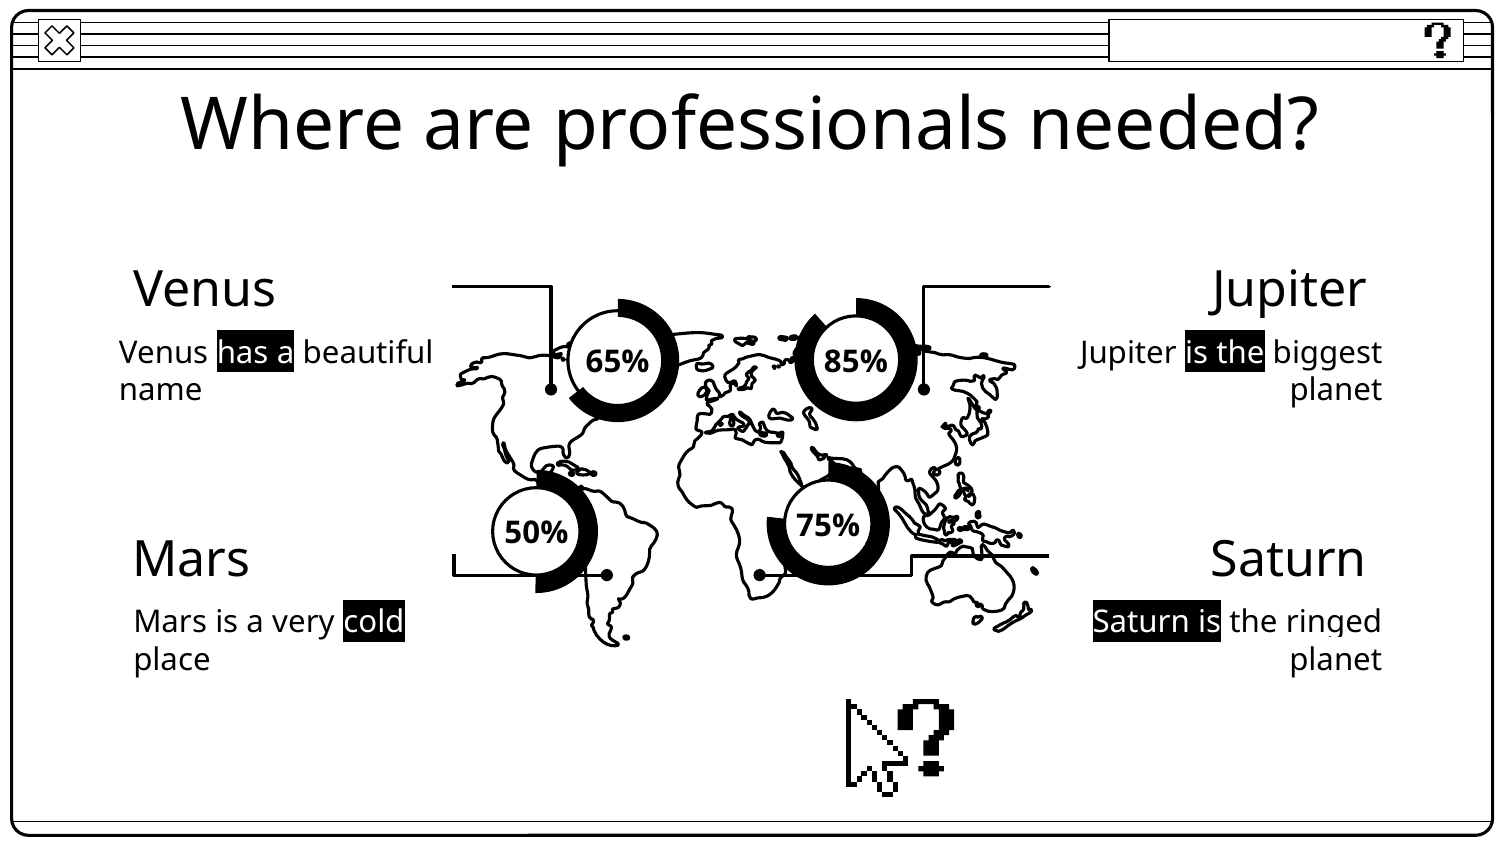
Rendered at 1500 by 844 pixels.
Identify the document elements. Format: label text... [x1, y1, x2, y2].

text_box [923, 286, 1050, 390]
text_box Jupiter [1049, 253, 1383, 317]
text_box [856, 298, 910, 330]
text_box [845, 698, 955, 798]
text_box Venus [118, 253, 452, 320]
text_box [802, 313, 828, 330]
text_box Venus has a beautiful name [119, 317, 451, 421]
text_box Mars is a very cold place [118, 587, 451, 691]
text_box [453, 553, 608, 576]
text_box [578, 310, 647, 330]
text_box Saturn [1049, 523, 1383, 587]
text_box Jupiter is the biggest planet [1049, 317, 1383, 421]
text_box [759, 555, 1050, 576]
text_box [451, 286, 552, 390]
text_box Saturn is the ringed planet [1049, 587, 1383, 691]
title Where are professionals needed? [118, 72, 1382, 167]
text_box [826, 315, 886, 330]
text_box [617, 298, 672, 330]
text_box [456, 332, 1038, 647]
text_box Mars [117, 523, 451, 589]
